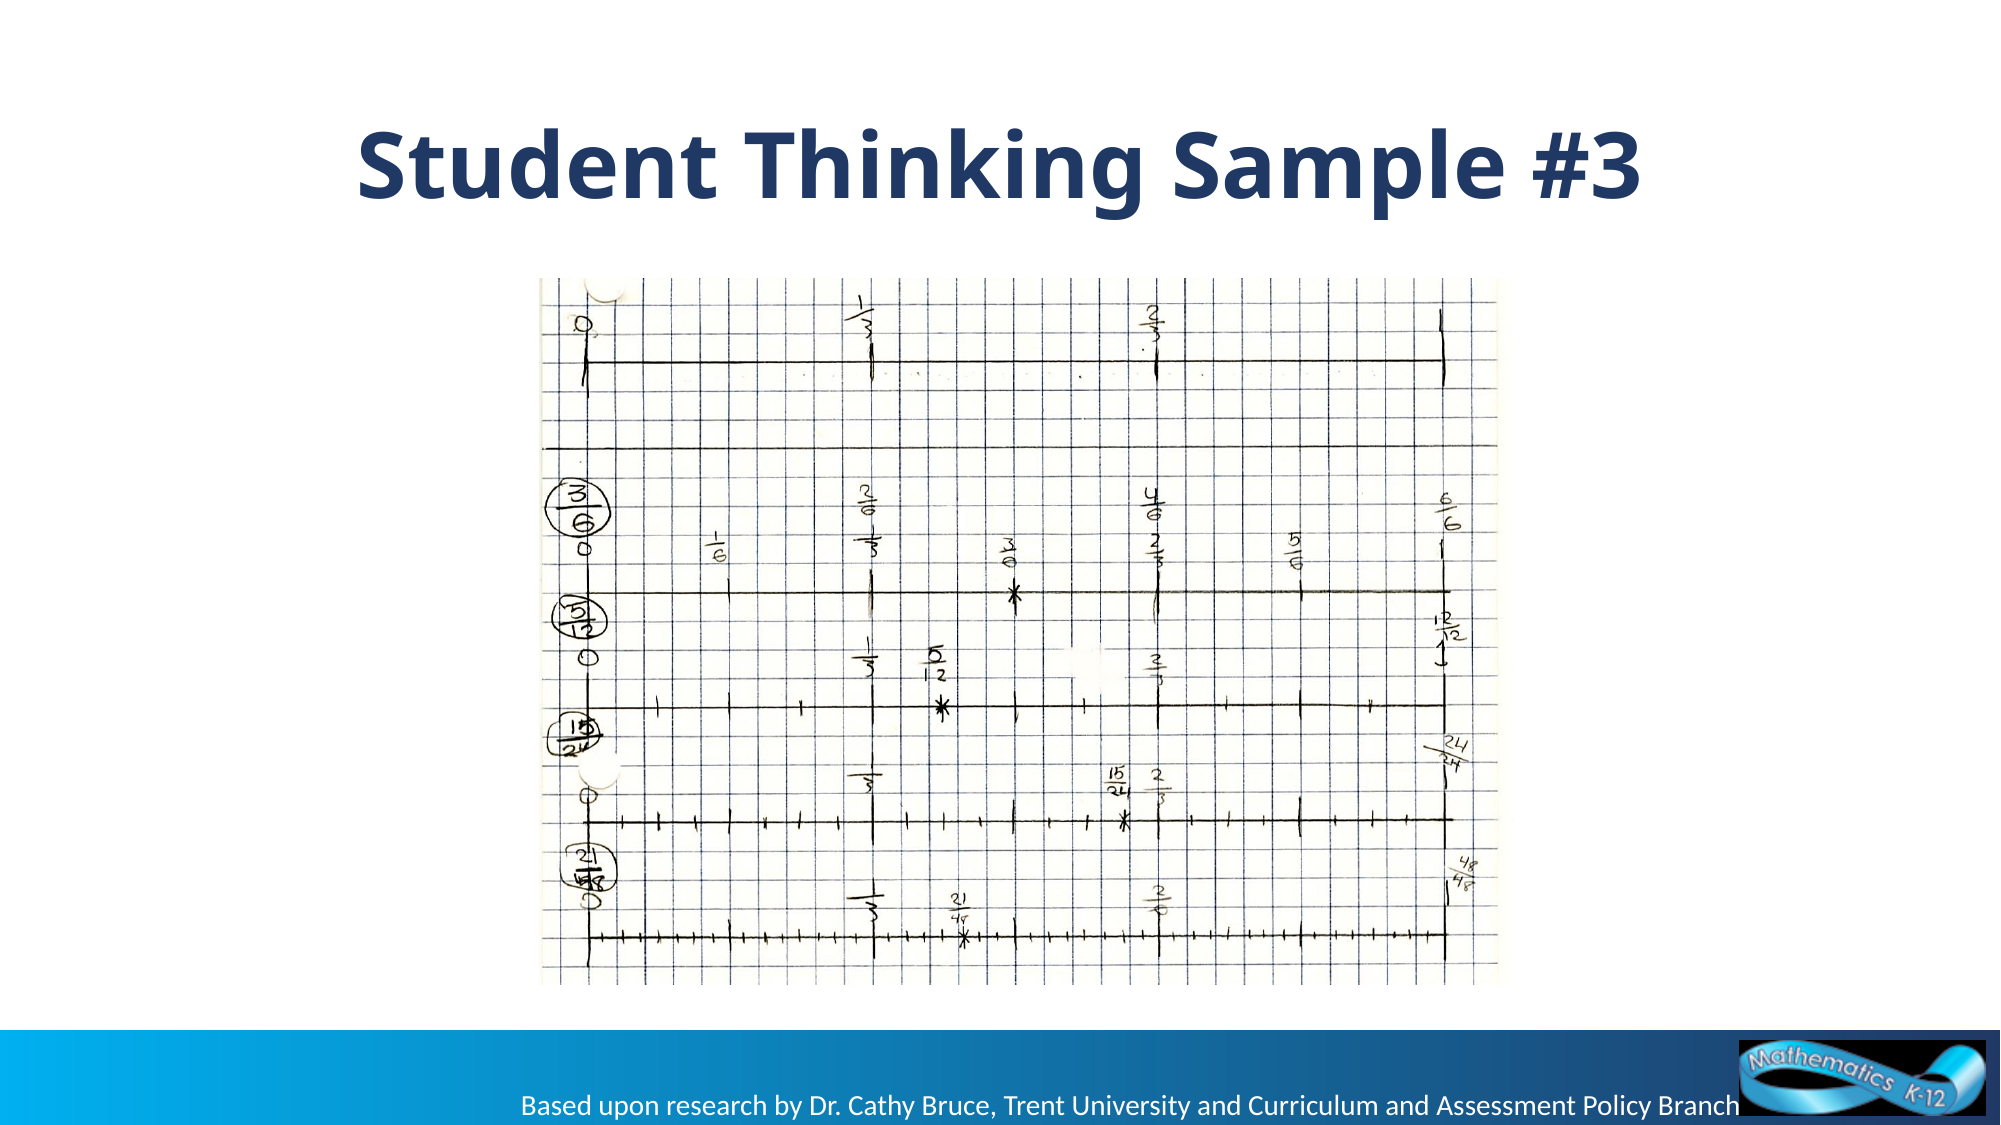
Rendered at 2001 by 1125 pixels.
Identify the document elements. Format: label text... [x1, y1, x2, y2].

picture [539, 278, 1514, 985]
footer [662, 1042, 1338, 1103]
title Student Thinking Sample #3 [137, 59, 1863, 278]
picture [1739, 1040, 1986, 1116]
